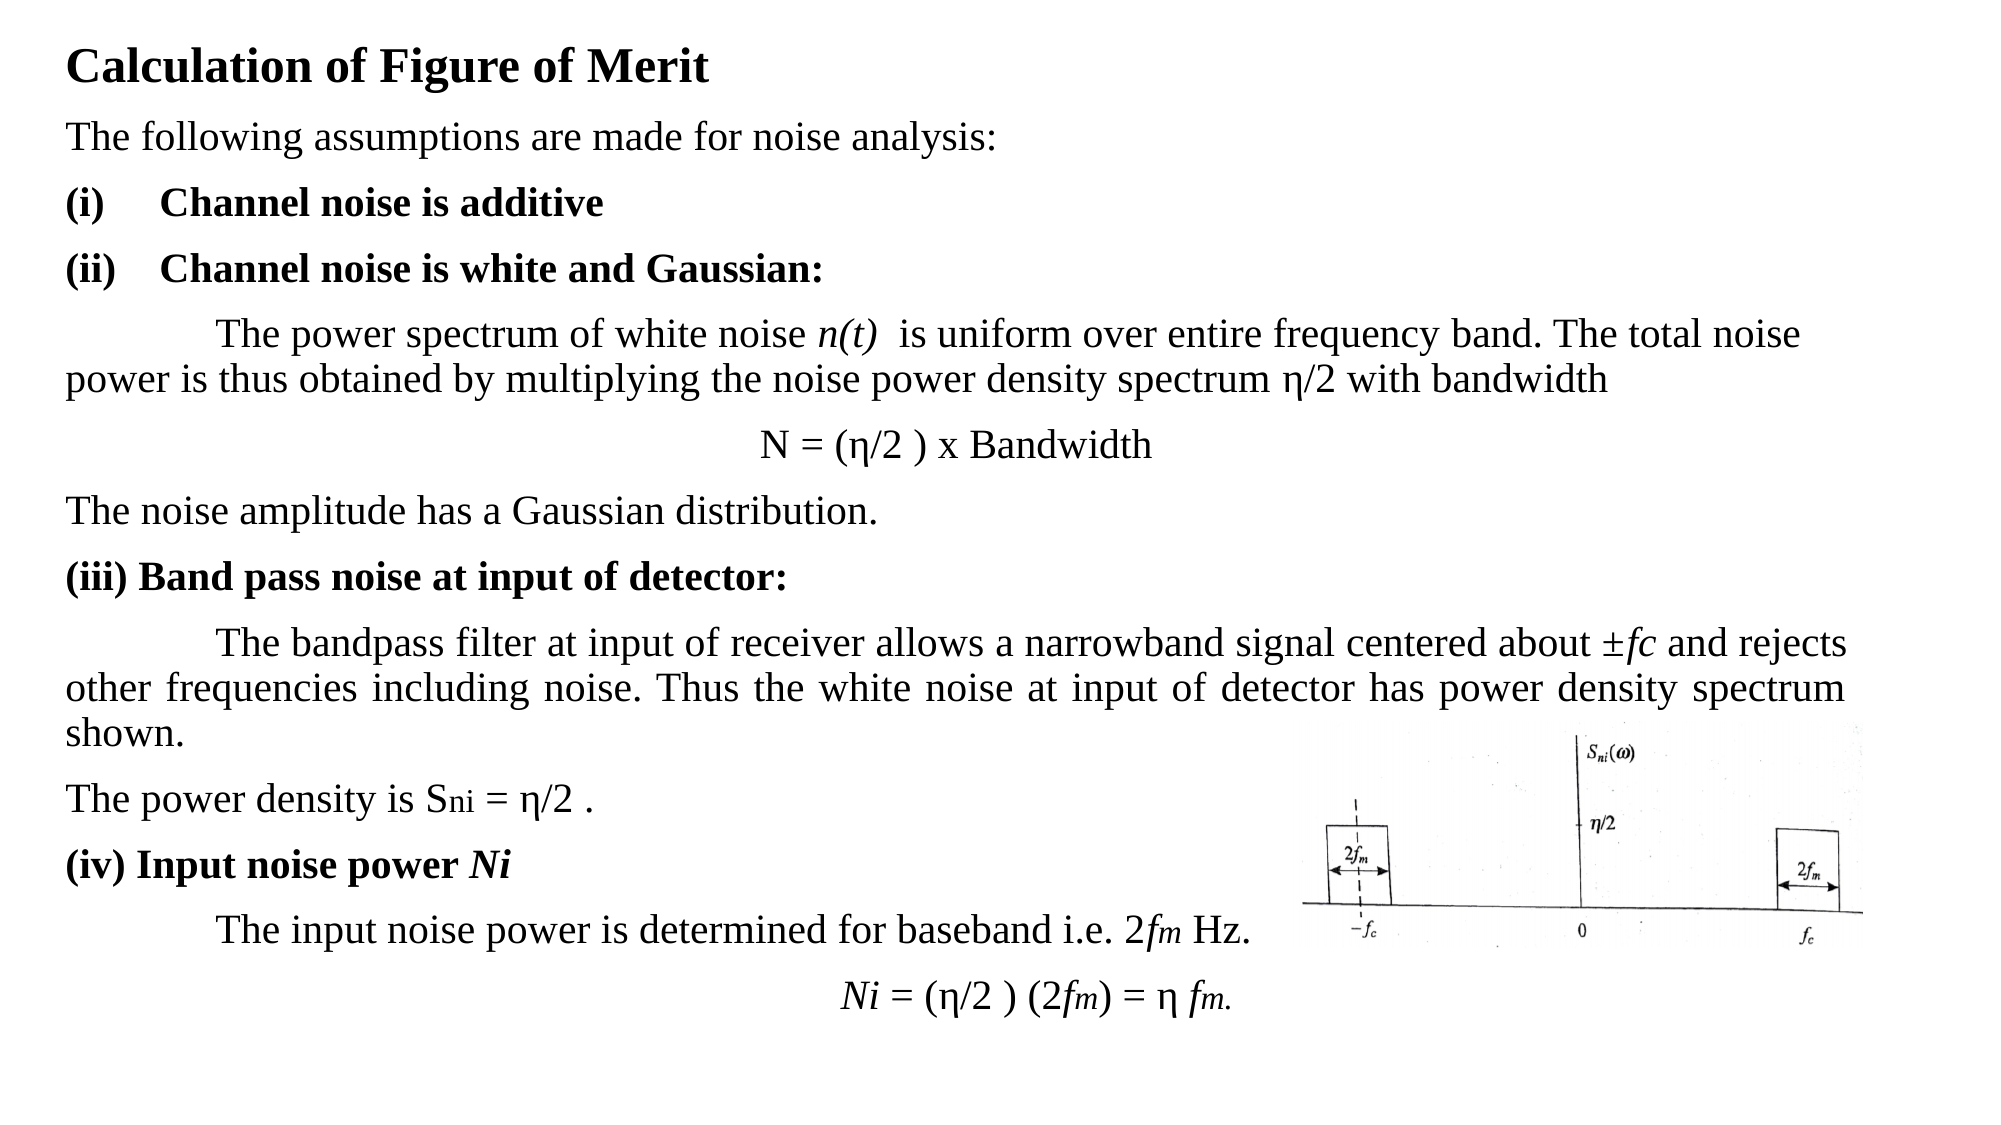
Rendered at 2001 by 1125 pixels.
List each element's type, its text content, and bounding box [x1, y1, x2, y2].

picture [1293, 721, 1863, 948]
list Calculation of Figure of Merit The following assumptions are made for noise analysis: Channel noise is additive Channel noise is white and Gaussian: The power spectrum of white noise n(t) is uniform over entire frequency band. The total noise power is thus obtained by multiplying the noise power density spectrum η/2 with bandwidth N = (η/2 ) x Bandwidth The noise amplitude has a Gaussian distribution. (iii) Band pass noise at input of detector: The bandpass filter at input of receiver allows a narrowband signal centered about ±fc and rejects other frequencies including noise. Thus the white noise at input of detector has power density spectrum shown. The power density is Sni = η/2 . (iv) Input noise power Ni The input noise power is determined for baseband i.e. 2fm Hz. Ni = (η/2 ) (2fm) = η fm. [50, 32, 1863, 1083]
